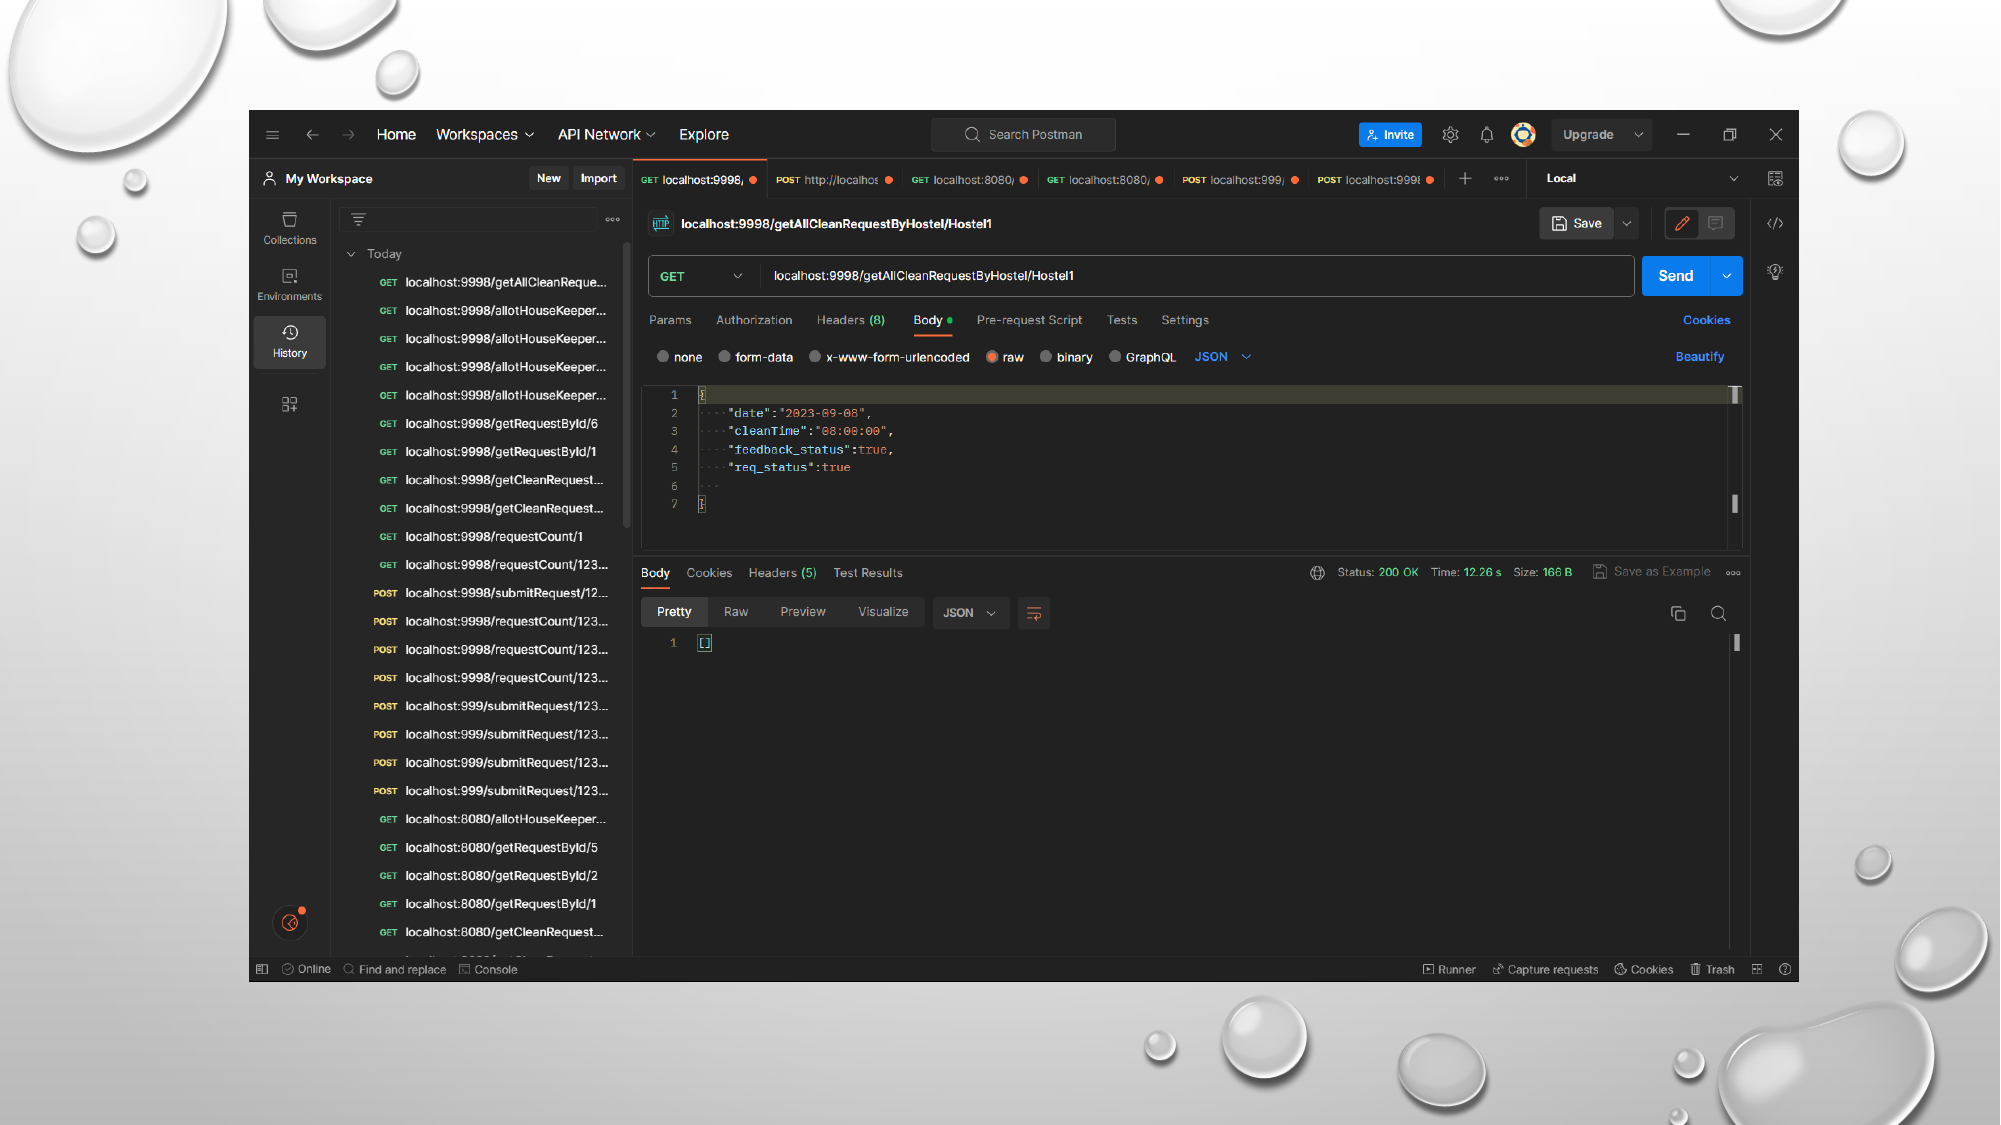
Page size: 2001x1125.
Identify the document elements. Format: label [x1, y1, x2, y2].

list [248, 109, 1799, 983]
picture [0, 0, 2000, 1125]
